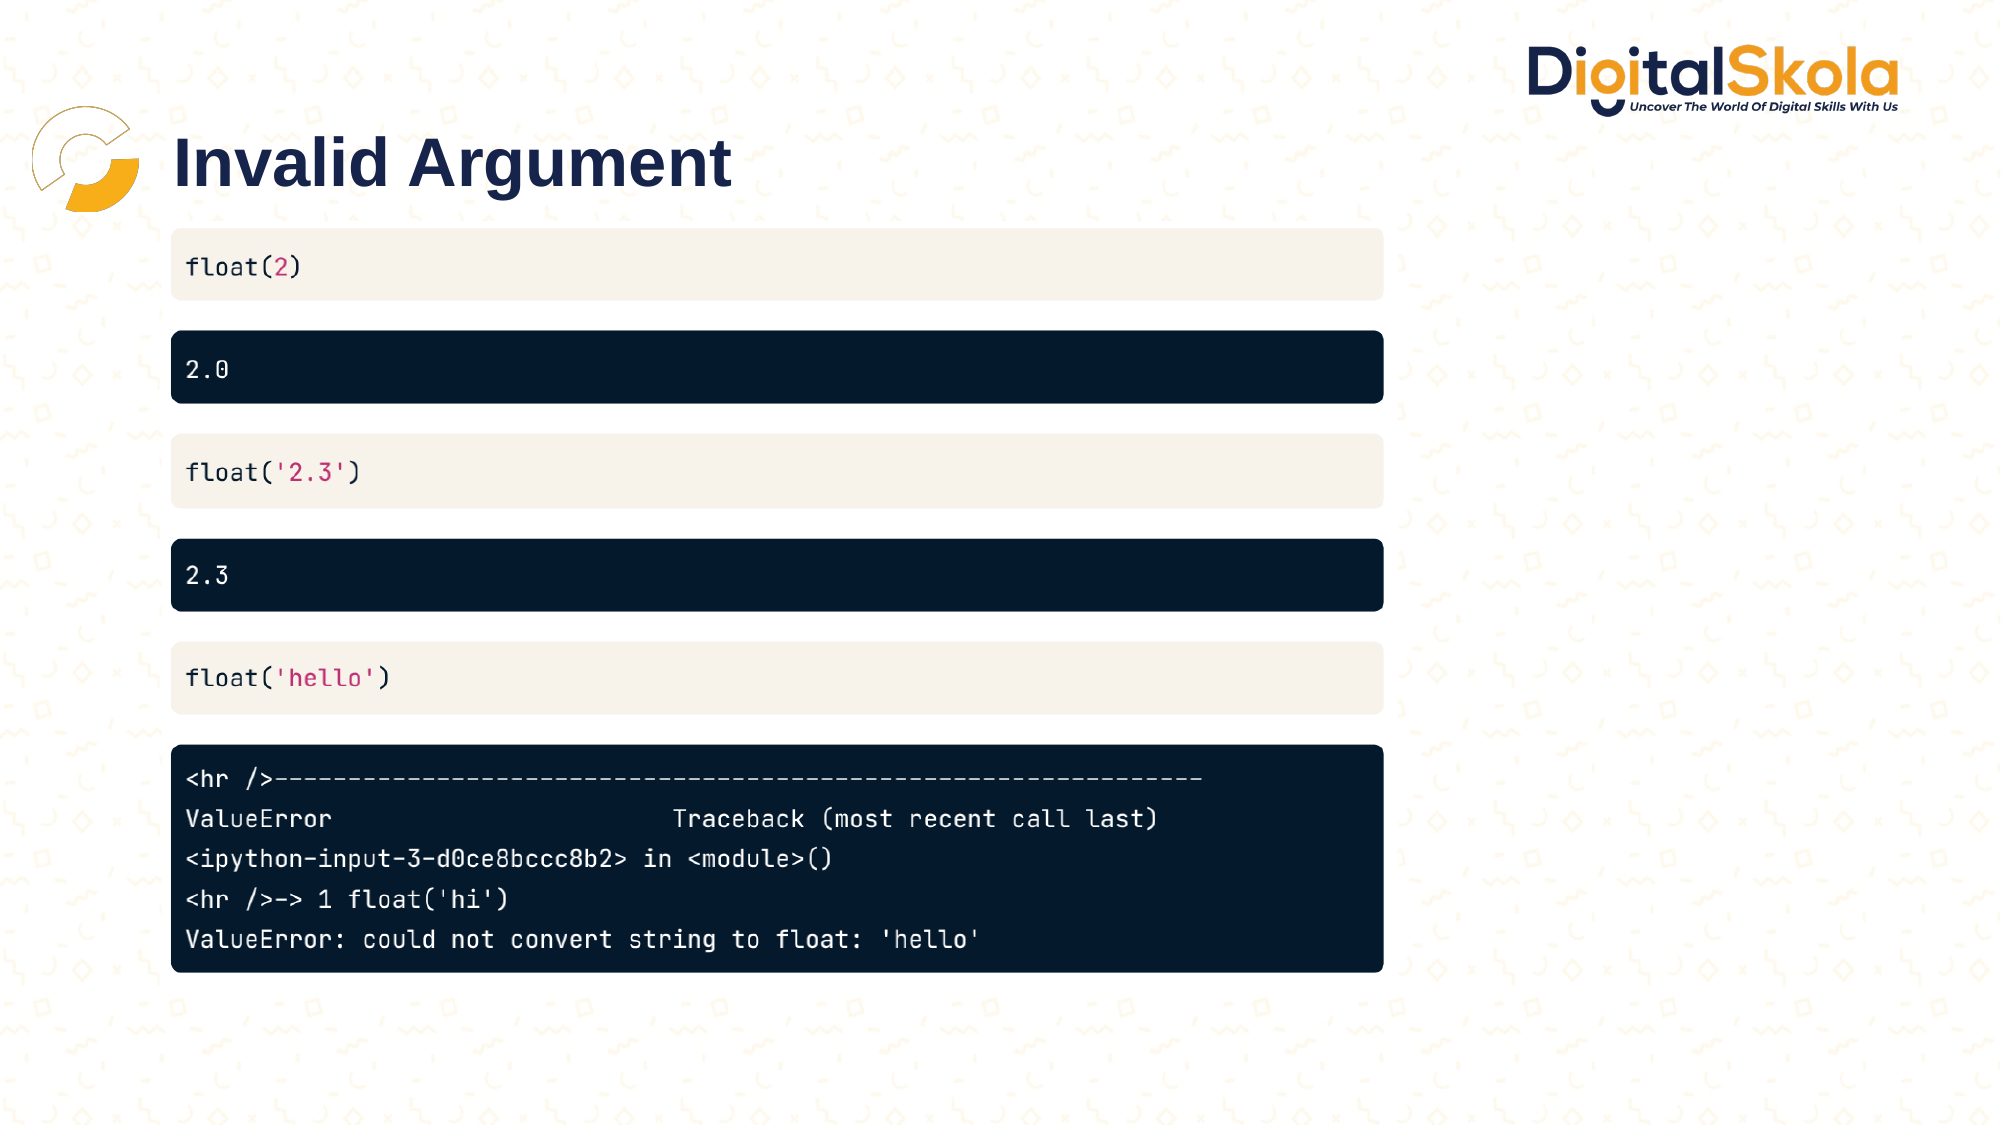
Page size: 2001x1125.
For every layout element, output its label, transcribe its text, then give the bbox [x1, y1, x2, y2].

text_box Invalid Argument [158, 79, 1525, 197]
picture [0, 0, 2001, 1125]
